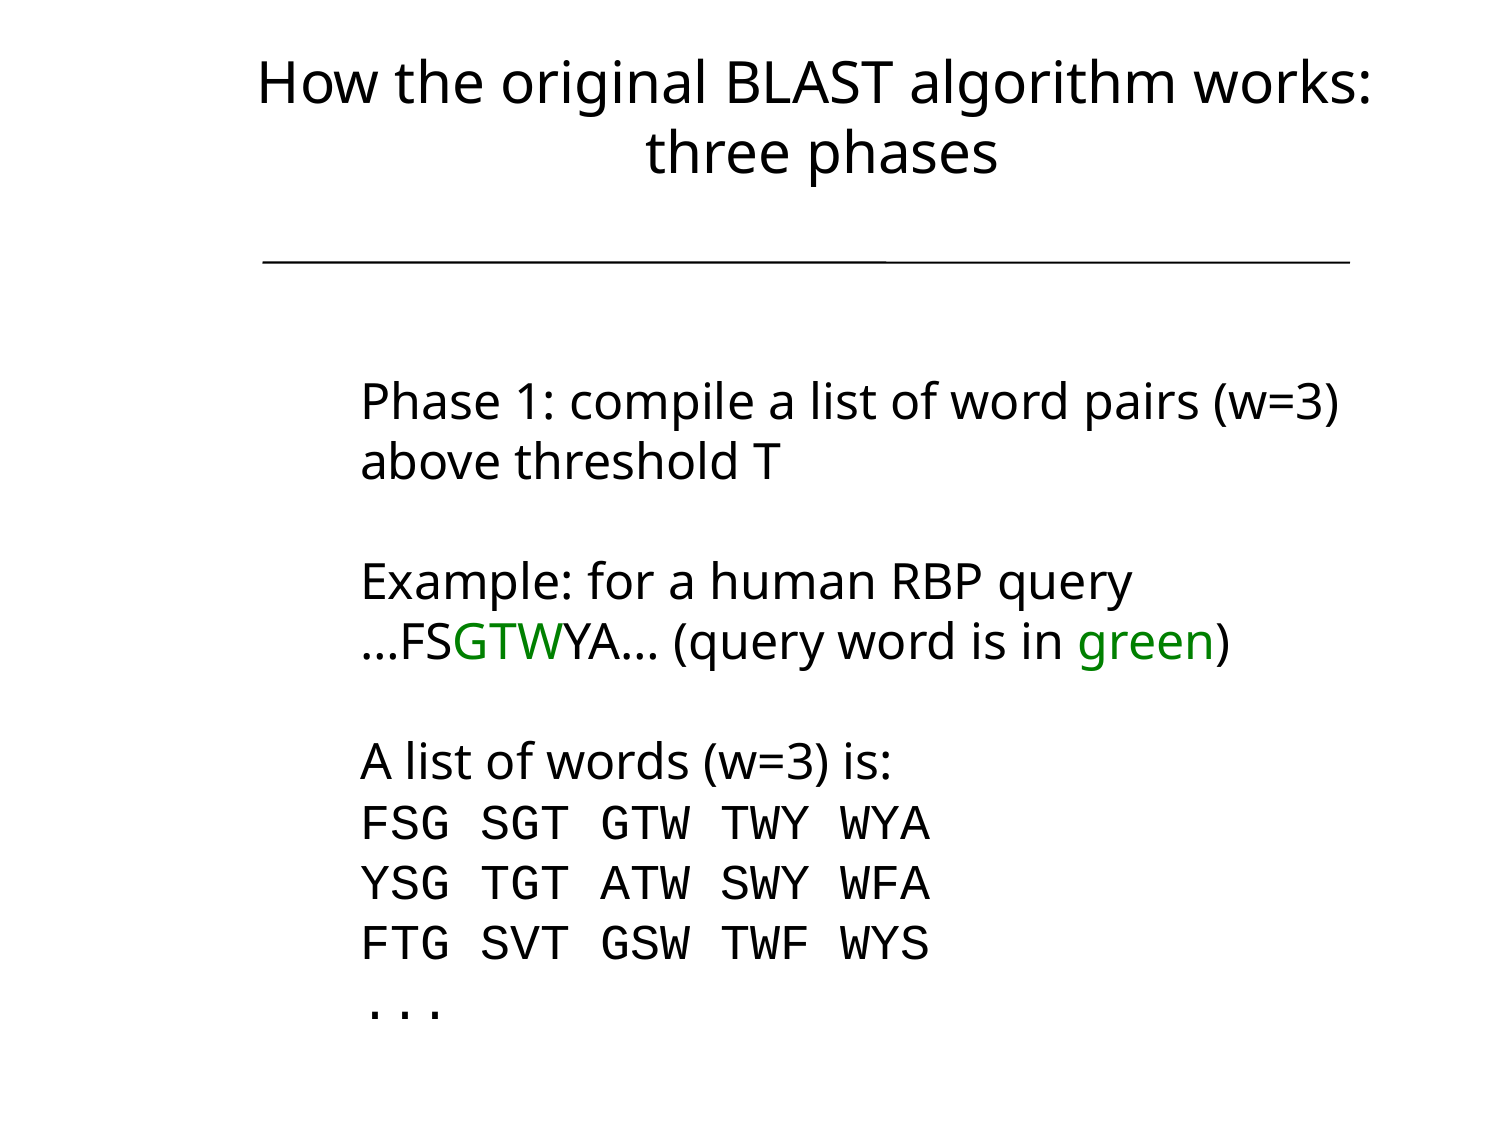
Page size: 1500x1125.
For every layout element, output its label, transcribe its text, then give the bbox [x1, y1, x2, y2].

text_box How the original BLAST algorithm works: three phases [242, 37, 1404, 193]
text_box Phase 1: compile a list of word pairs (w=3) above threshold T Example: for a human RBP query …FSGTWYA… (query word is in green) A list of words (w=3) is: FSG SGT GTW TWY WYA YSG TGT ATW SWY WFA FTG SVT GSW TWF WYS ... [345, 362, 1355, 1038]
